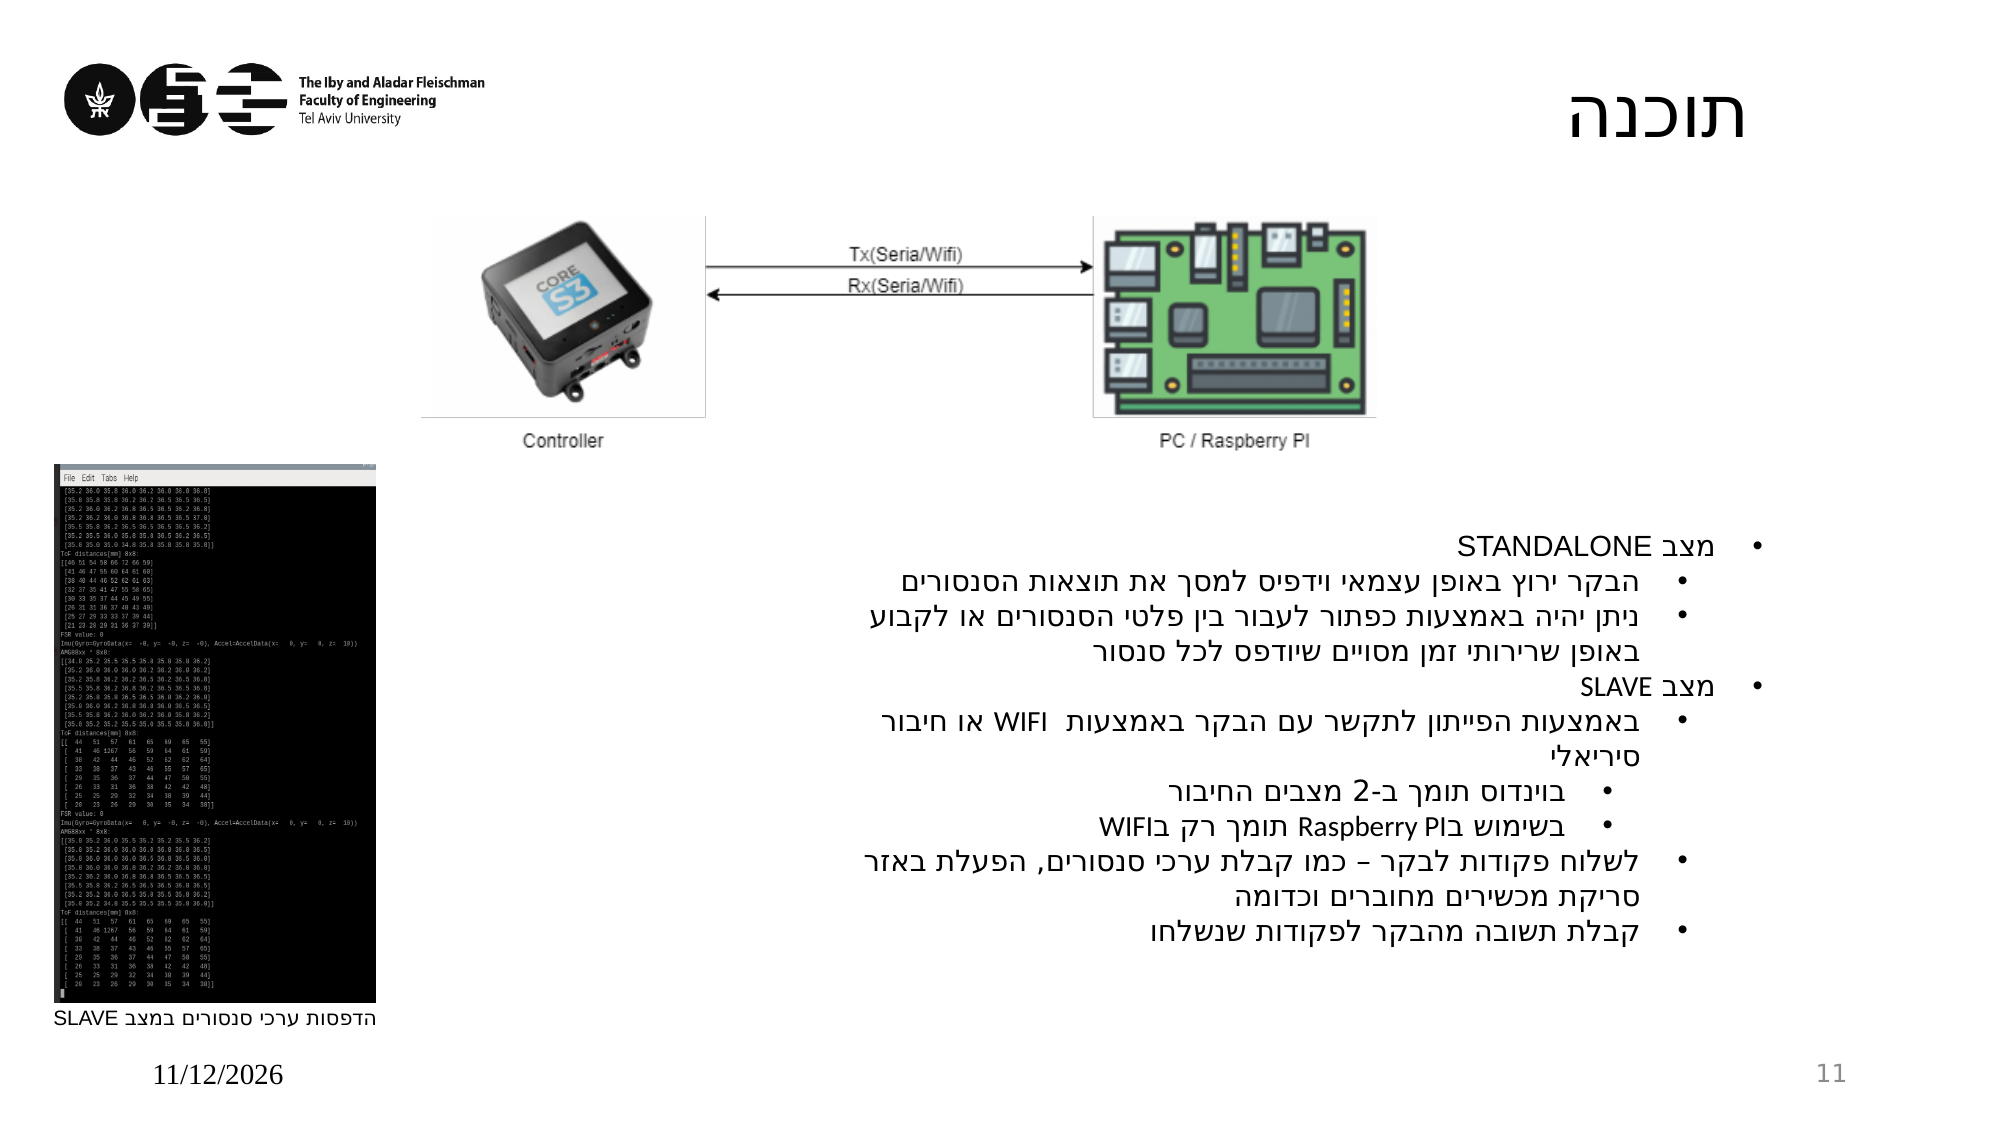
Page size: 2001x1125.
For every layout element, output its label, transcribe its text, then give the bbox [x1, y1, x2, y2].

title תוכנה [664, 66, 1765, 161]
text_box הדפסות ערכי סנסורים במצב SLAVE [28, 997, 392, 1037]
picture [421, 215, 1378, 465]
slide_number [137, 1042, 588, 1103]
slide_number 11 [1412, 1042, 1863, 1103]
picture [54, 464, 377, 1003]
picture [43, 44, 524, 155]
text_box מצב STANDALONE הבקר ירוץ באופן עצמאי וידפיס למסך את תוצאות הסנסורים ניתן יהיה באמצעות כפתור לעבור בין פלטי הסנסורים או לקבוע באופן שרירותי זמן מסויים שיודפס לכל סנסור מצב SLAVE באמצעות הפייתון לתקשר עם הבקר באמצעות WIFI או חיבור סיריאלי בוינדוס תומך ב-2 מצבים החיבור בשימוש בRaspberry PI תומך רק בWIFI לשלוח פקודות לבקר – כמו קבלת ערכי סנסורים, הפעלת באזר סריקת מכשירים מחוברים וכדומה קבלת תשובה מהבקר לפקודות שנשלחו [777, 520, 1778, 955]
